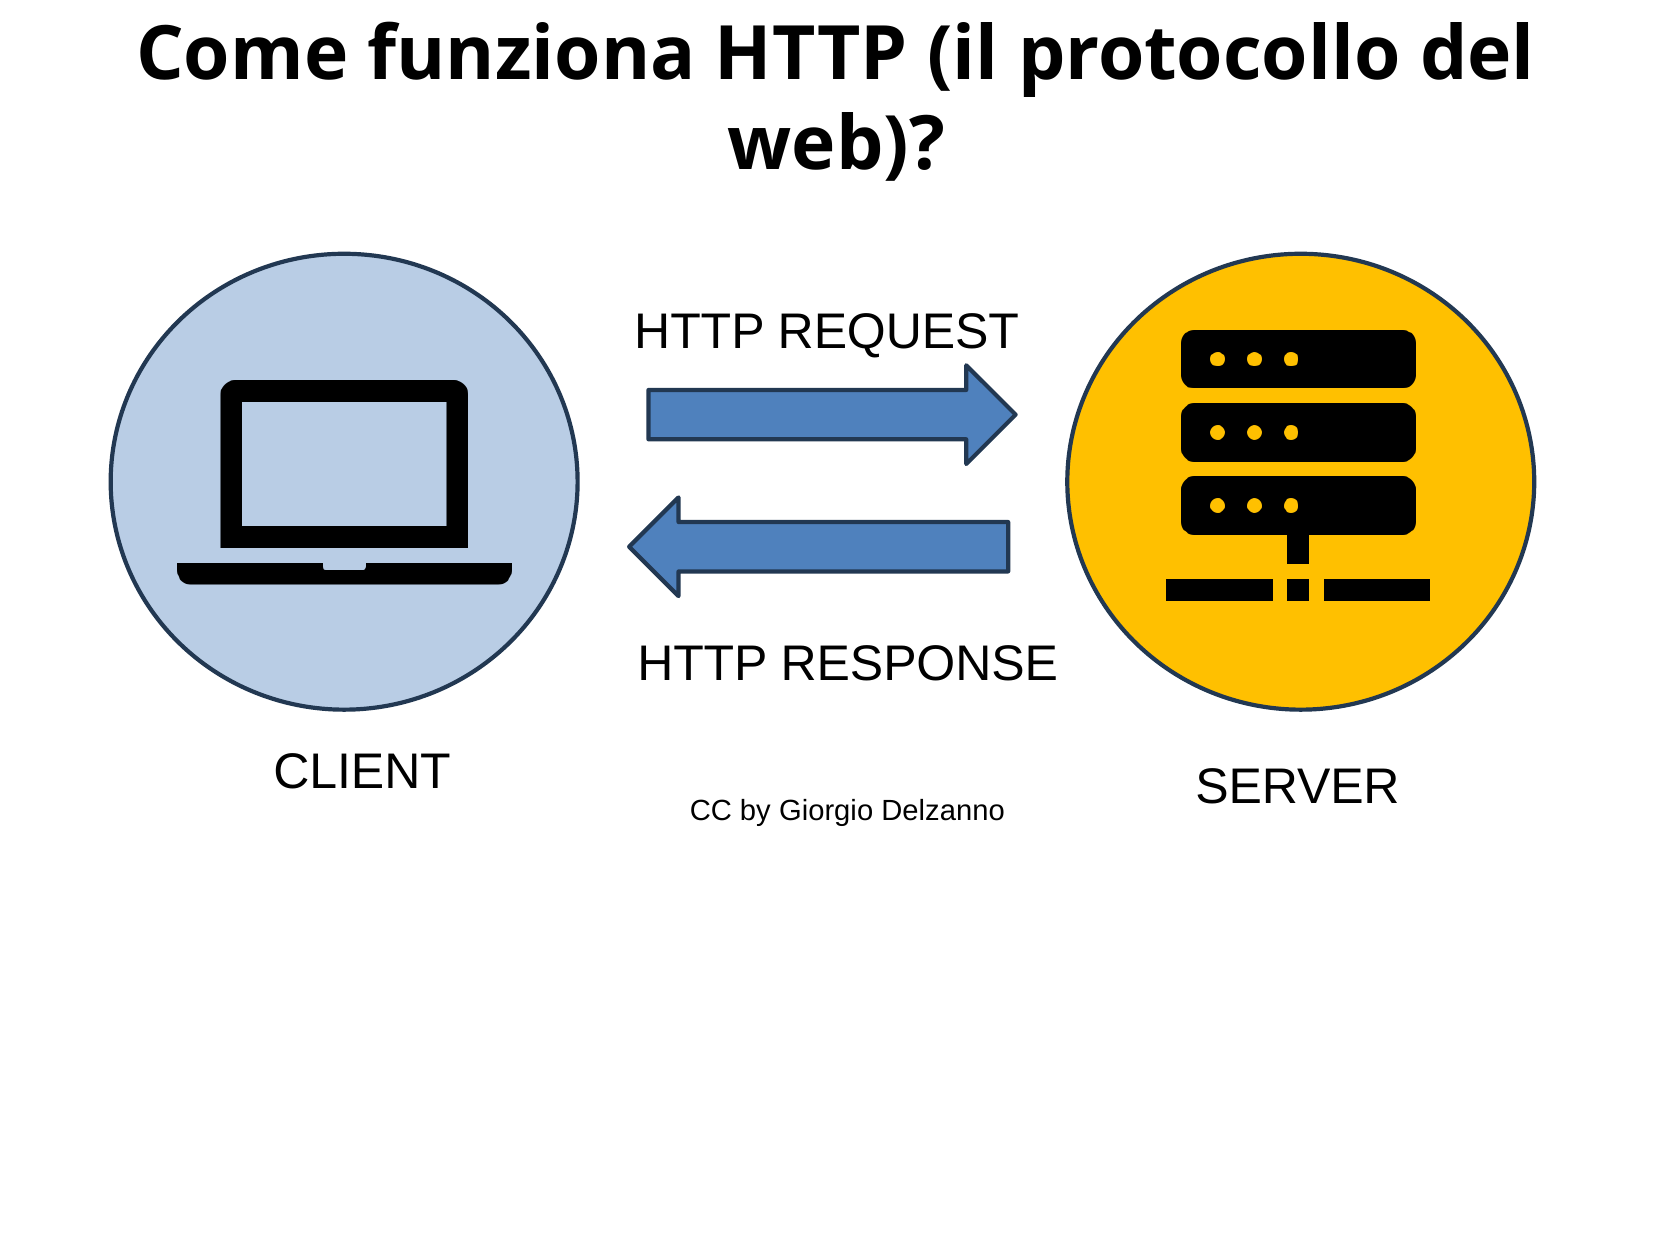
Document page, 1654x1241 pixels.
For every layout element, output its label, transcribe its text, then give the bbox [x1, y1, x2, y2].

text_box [110, 253, 1535, 835]
text_box Come funziona HTTP (il protocollo del web)? [63, 0, 1609, 198]
